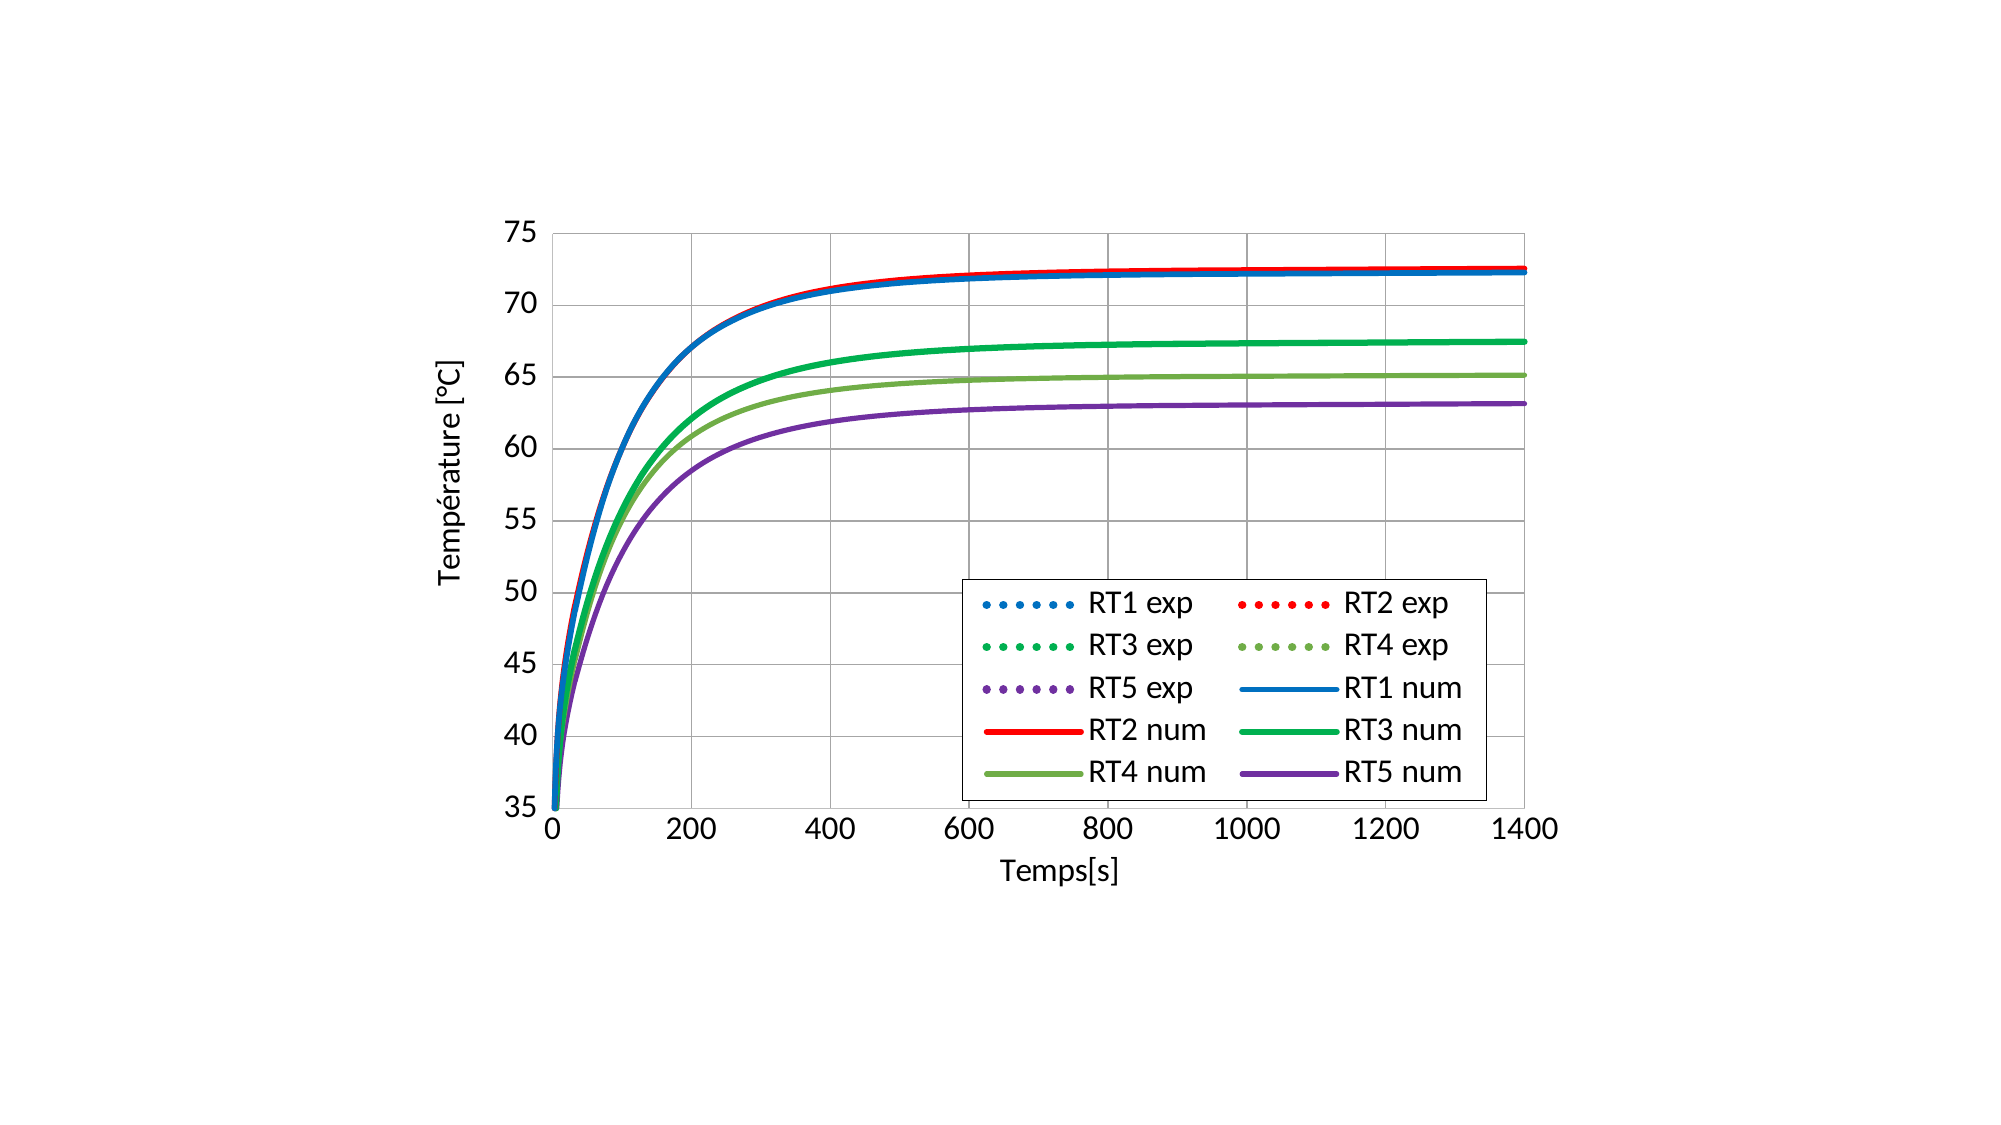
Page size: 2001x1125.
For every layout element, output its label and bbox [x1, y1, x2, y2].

chart [404, 202, 1586, 912]
